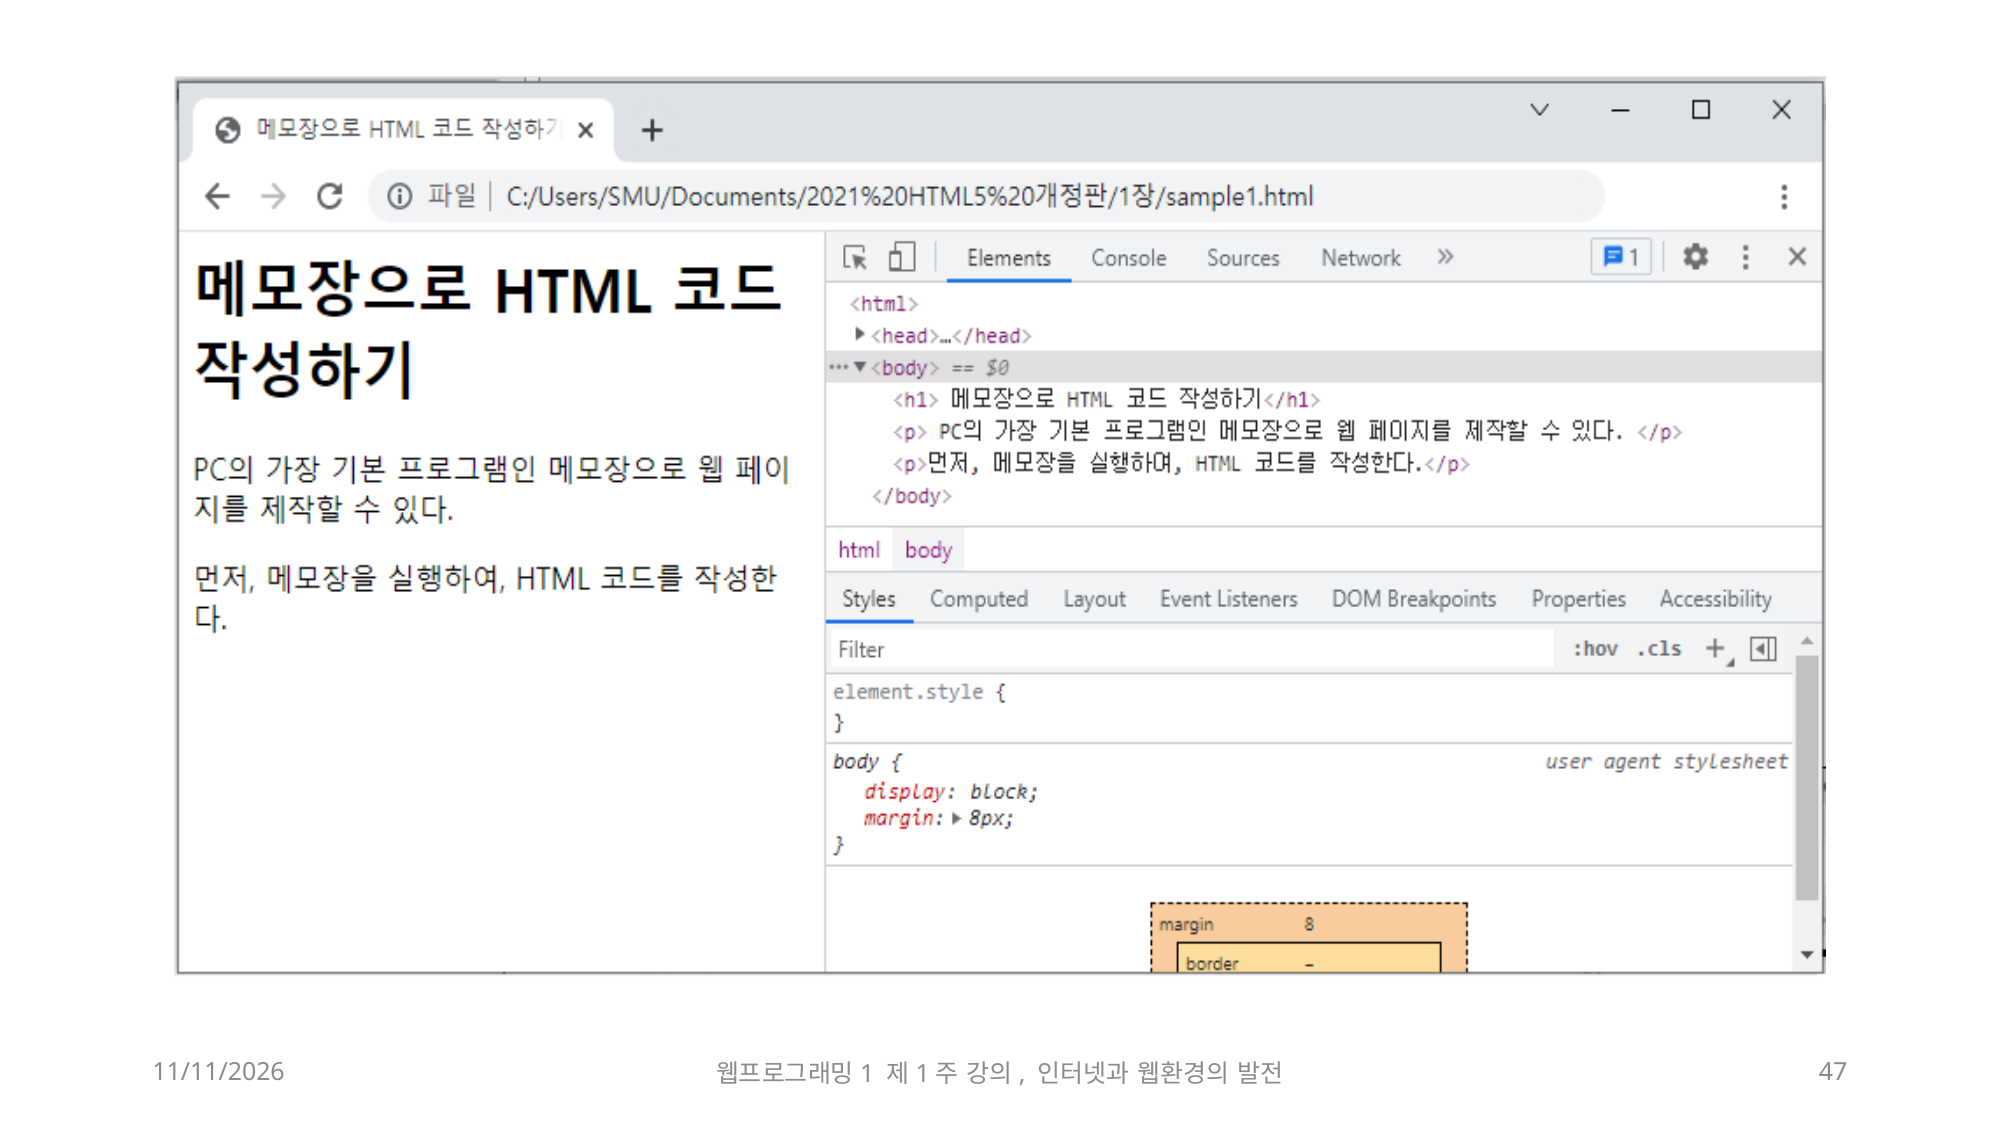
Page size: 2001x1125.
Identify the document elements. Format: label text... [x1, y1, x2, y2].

picture [174, 76, 1826, 978]
slide_number 47 [1412, 1042, 1863, 1103]
footer 웹프로그래밍1 제1주 강의, 인터넷과 웹환경의 발전 [662, 1042, 1338, 1103]
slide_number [137, 1042, 588, 1103]
